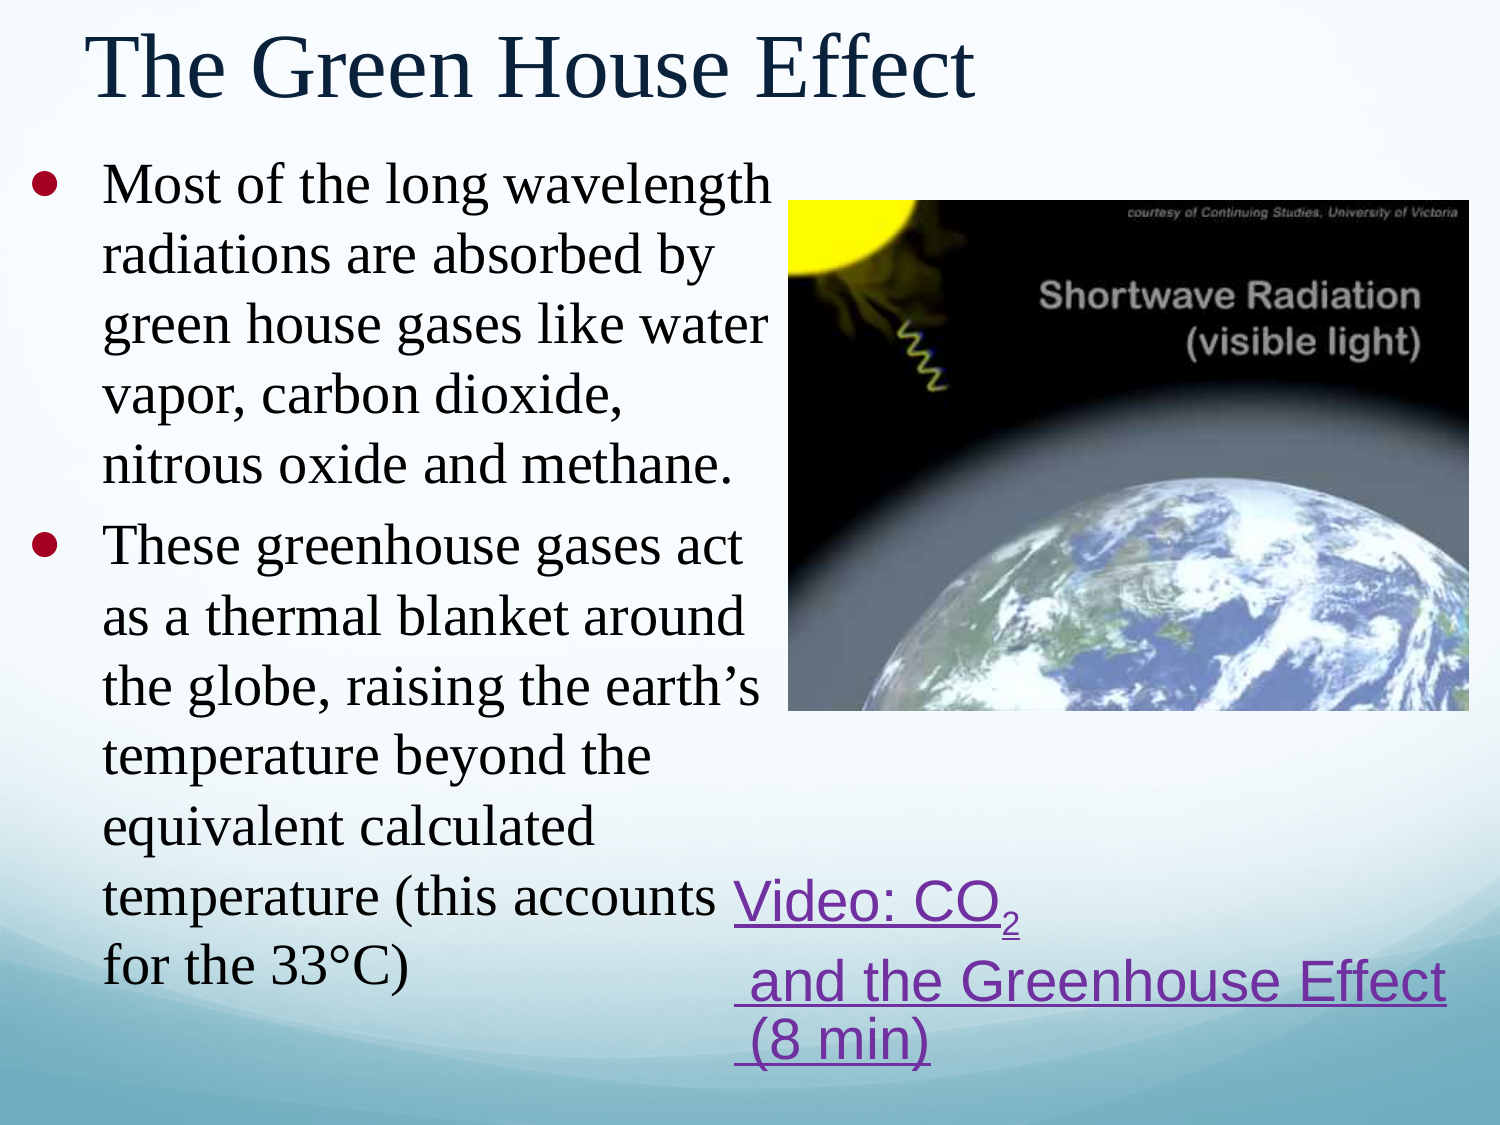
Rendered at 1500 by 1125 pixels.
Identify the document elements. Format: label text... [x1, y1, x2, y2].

list Most of the long wavelength radiations are absorbed by green house gases like water vapor, carbon dioxide, nitrous oxide and methane. These greenhouse gases act as a thermal blanket around the globe, raising the earth’s temperature beyond the equivalent calculated temperature (this accounts for the 33°C) [12, 137, 806, 888]
text_box Video: CO2 and the Greenhouse Effect (8 min) [718, 847, 1469, 987]
title The Green House Effect [69, 23, 1284, 124]
picture [0, 0, 1500, 1125]
